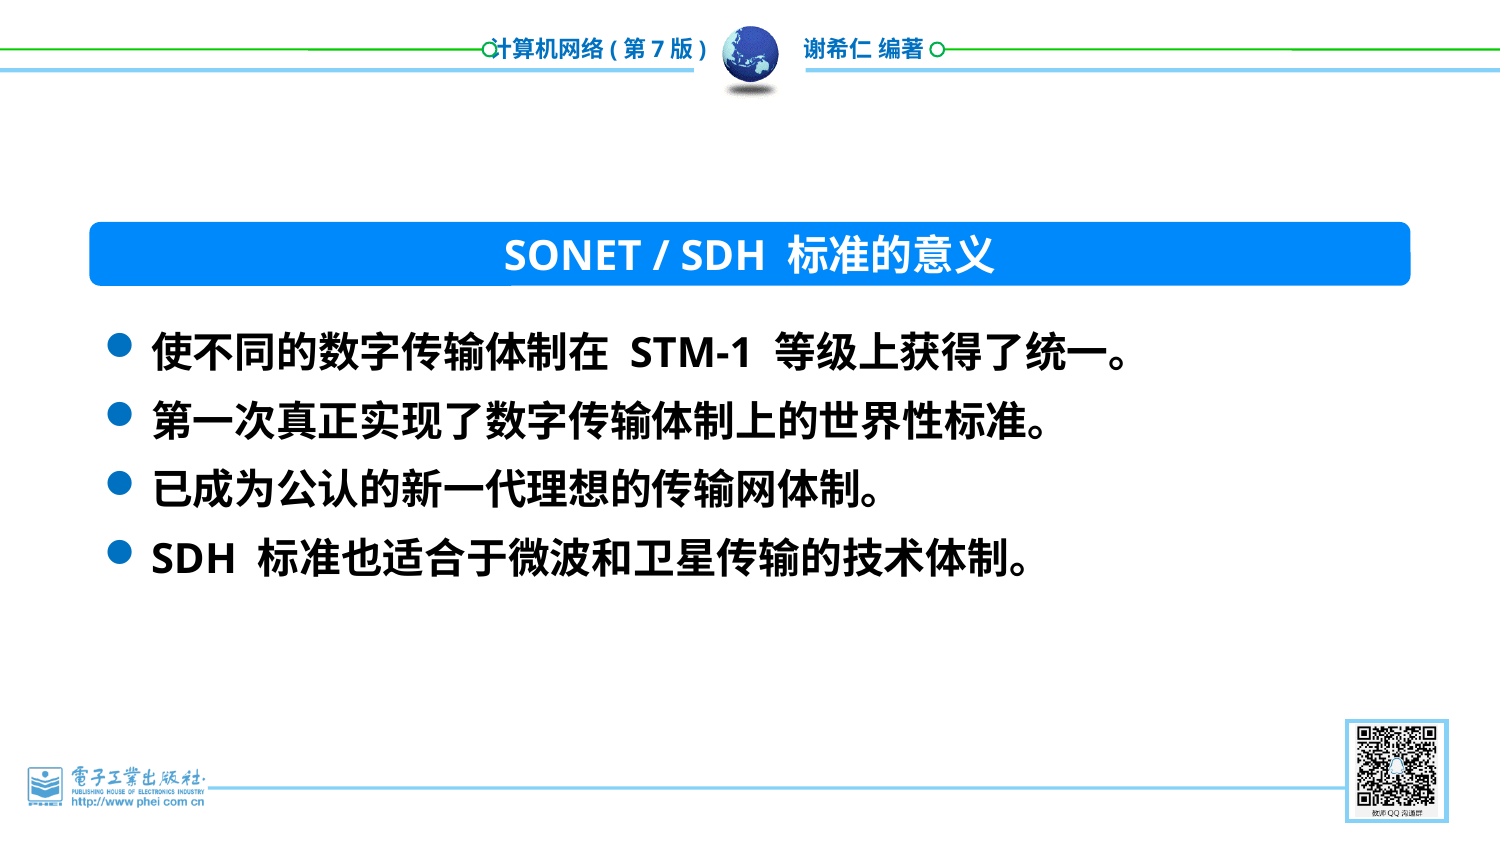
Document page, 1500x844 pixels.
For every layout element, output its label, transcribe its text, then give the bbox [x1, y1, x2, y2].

text_box 使不同的数字传输体制在 STM-1 等级上获得了统一。 第一次真正实现了数字传输体制上的世界性标准。 已成为公认的新一代理想的传输网体制。 SDH 标准也适合于微波和卫星传输的技术体制。 [89, 299, 1347, 590]
picture [720, 24, 780, 100]
text_box [1011, 221, 1411, 286]
picture [23, 764, 208, 809]
picture [1355, 724, 1438, 817]
text_box SONET / SDH 标准的意义 [488, 221, 1011, 286]
text_box [89, 221, 488, 286]
